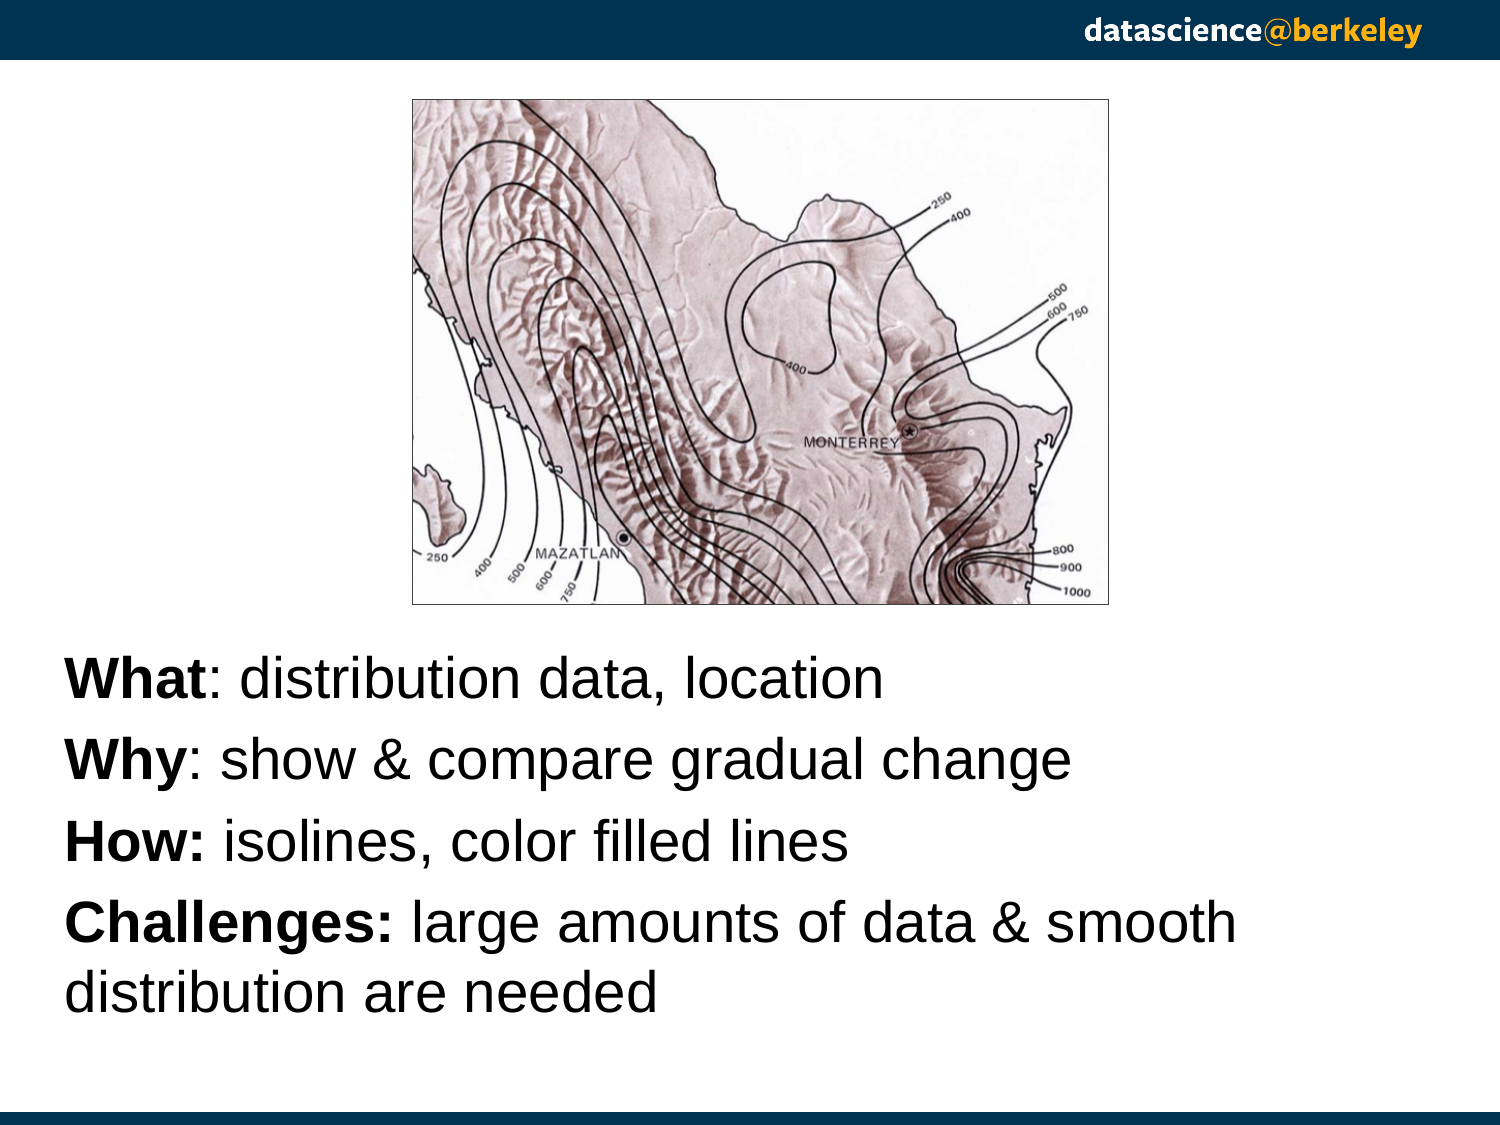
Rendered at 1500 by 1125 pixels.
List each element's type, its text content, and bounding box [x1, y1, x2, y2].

picture [412, 99, 1110, 605]
text_box What: distribution data, location Why: show & compare gradual change How: isolines, color filled lines Challenges: large amounts of data & smooth distribution are needed [49, 632, 1475, 1125]
picture [1079, 10, 1431, 52]
